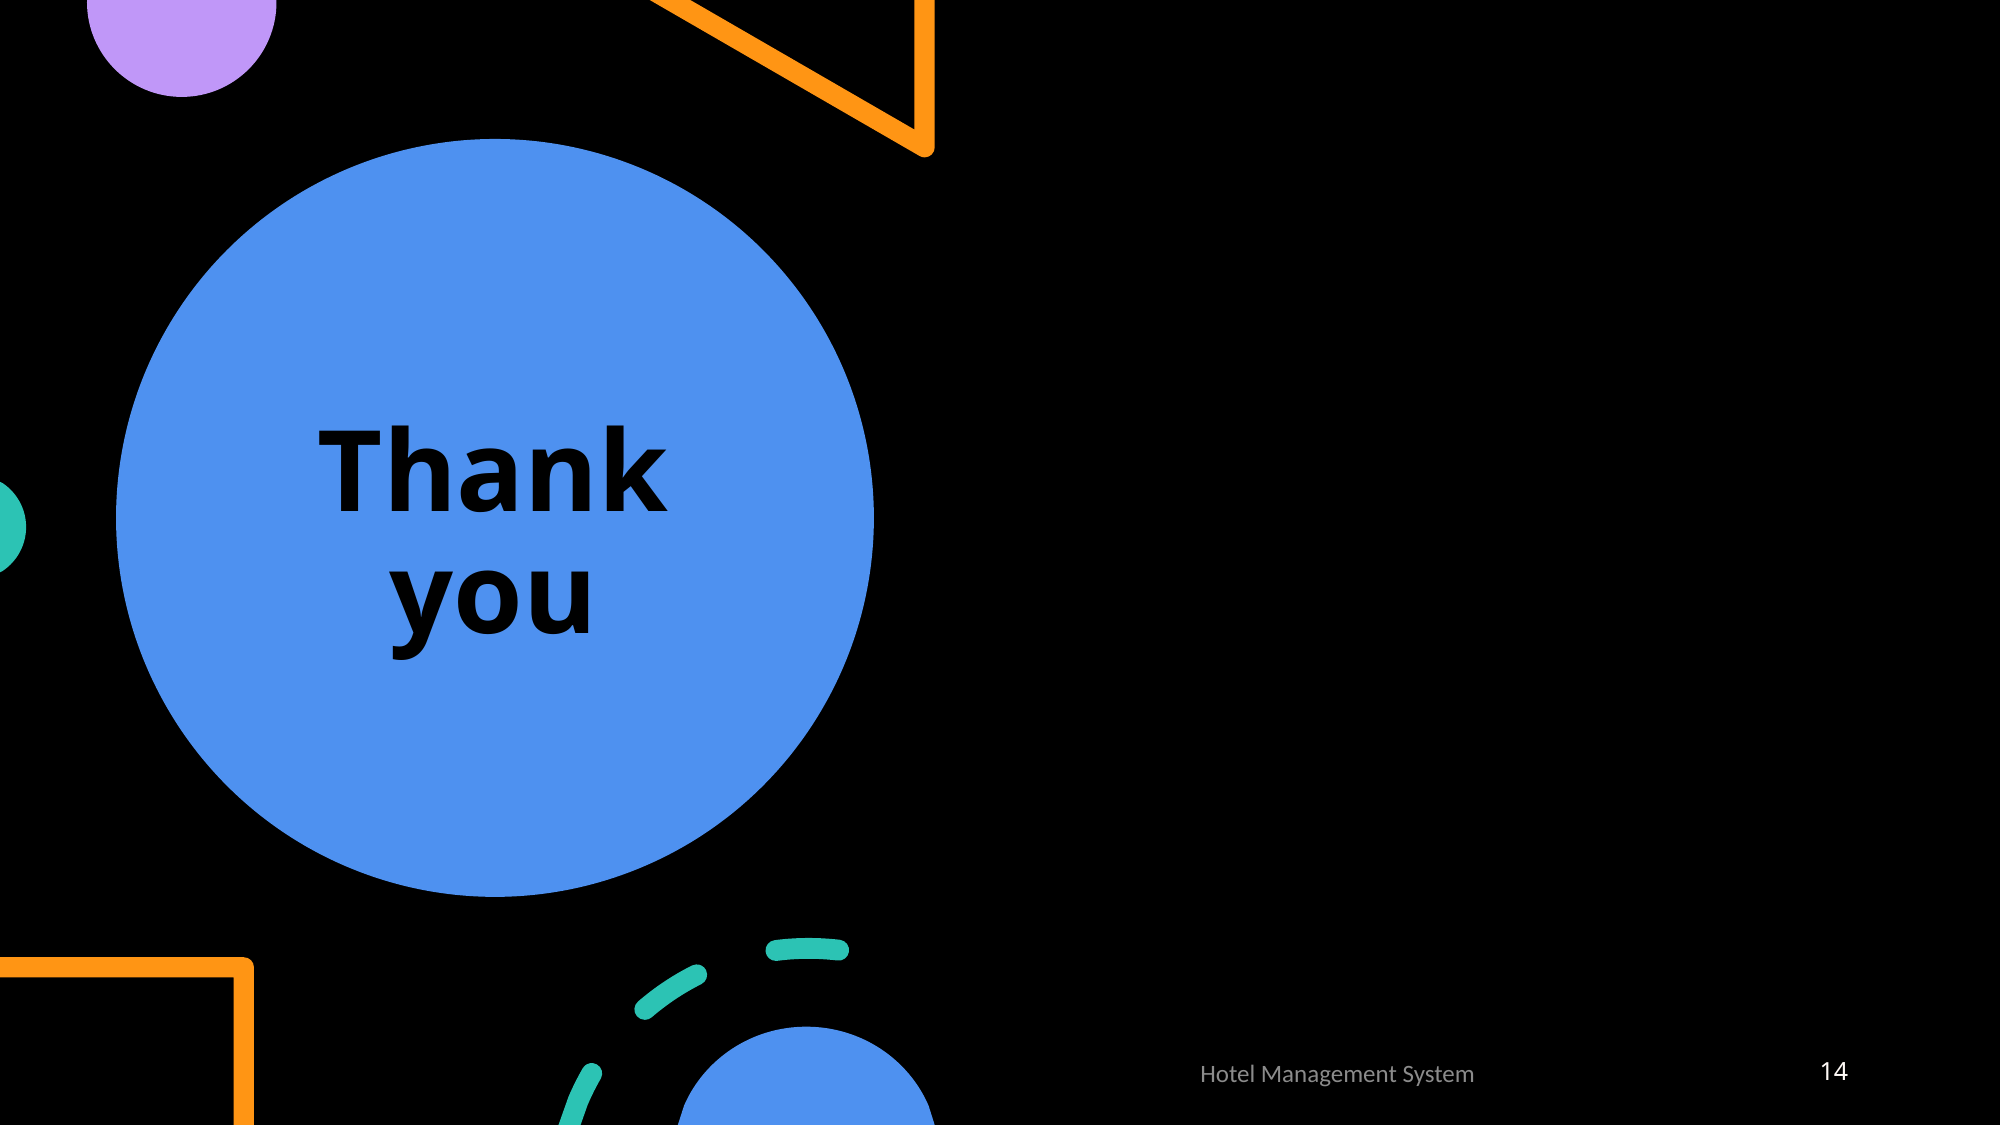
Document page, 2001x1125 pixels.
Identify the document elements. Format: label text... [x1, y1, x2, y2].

footer Hotel Management System [1000, 1042, 1676, 1103]
slide_number 14 [1723, 1042, 1863, 1103]
title Thank you [228, 202, 759, 870]
